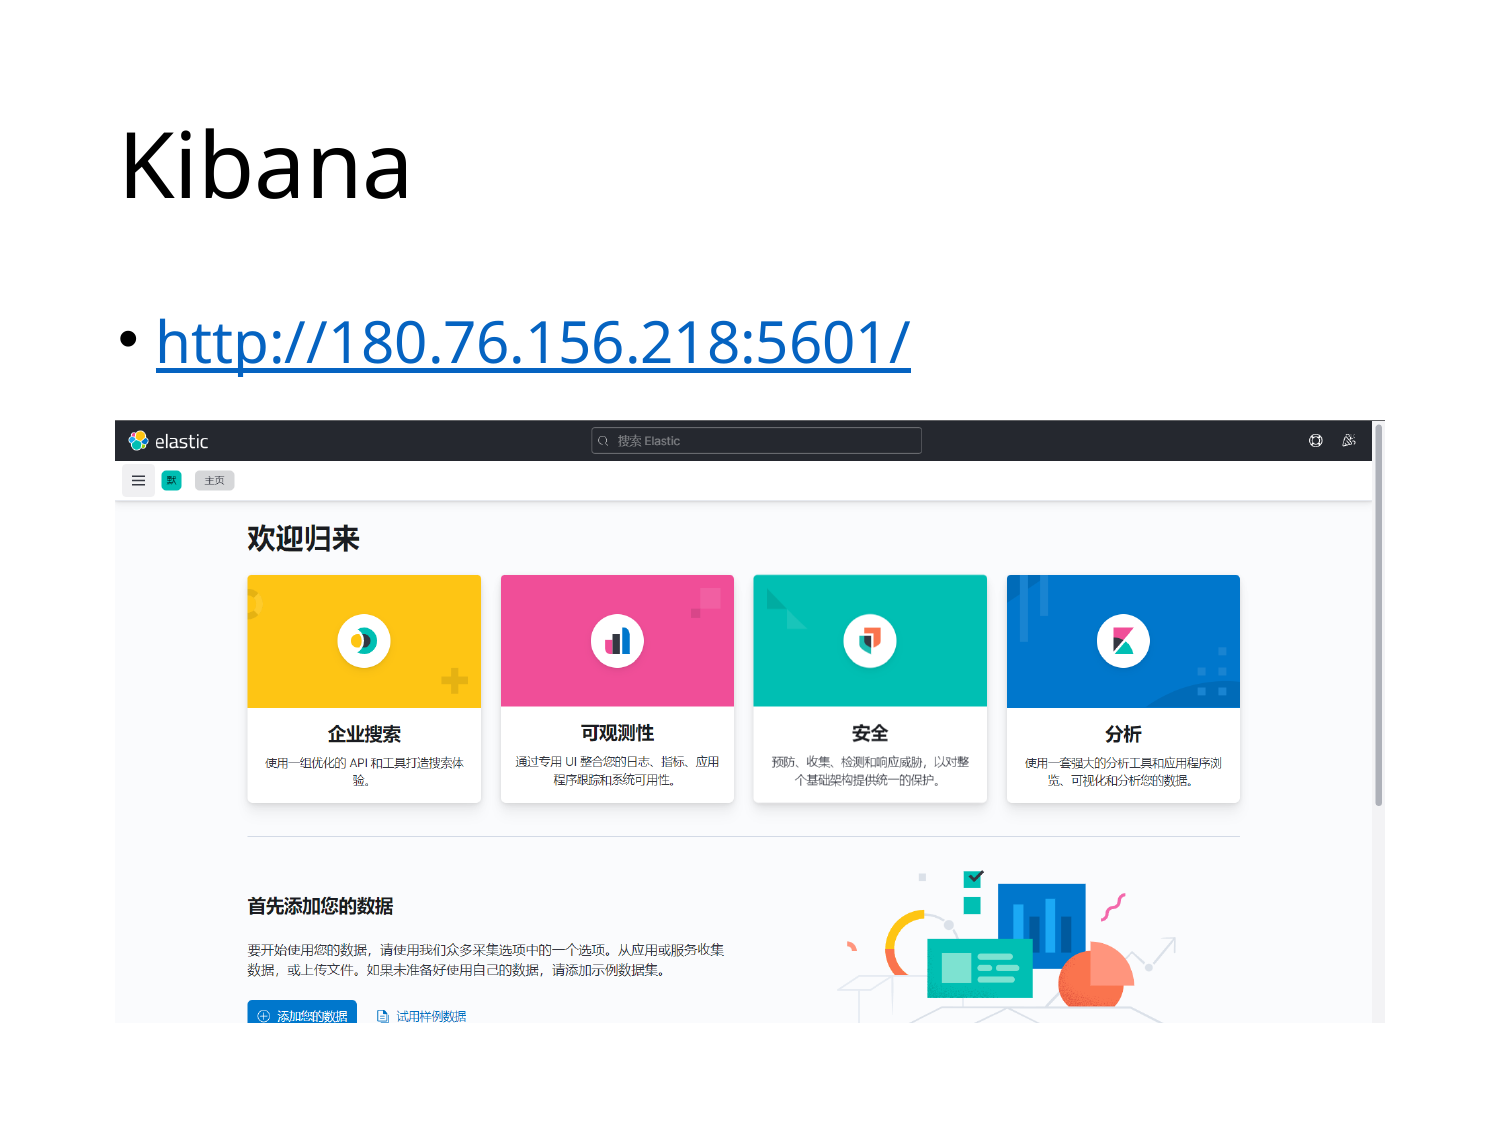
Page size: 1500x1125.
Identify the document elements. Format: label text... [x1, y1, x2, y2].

picture [115, 420, 1385, 1023]
title Kibana [103, 59, 1397, 278]
list http://180.76.156.218:5601/ [103, 299, 1397, 1014]
